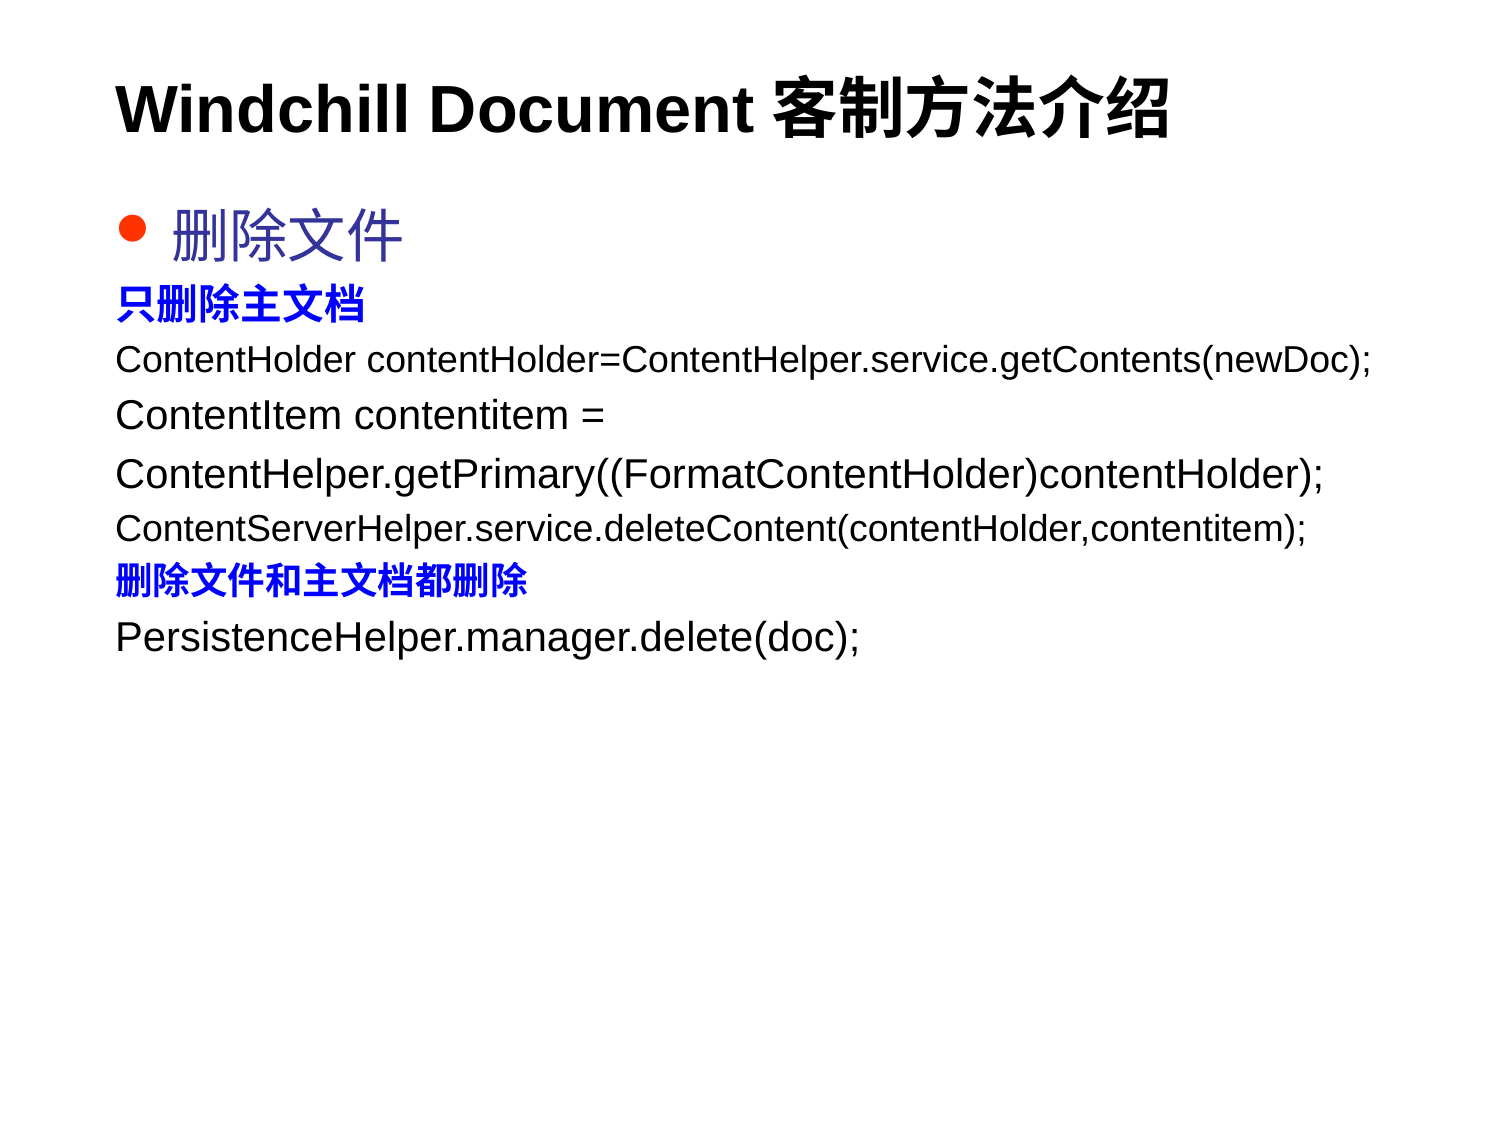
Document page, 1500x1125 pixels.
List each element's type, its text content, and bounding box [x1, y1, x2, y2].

list 删除文件 只删除主文档 ContentHolder contentHolder=ContentHelper.service.getContents(newDoc); ContentItem contentitem = ContentHelper.getPrimary((FormatContentHolder)contentHolder); ContentServerHelper.service.deleteContent(contentHolder,contentitem); 删除文件和主文档都删除 PersistenceHelper.manager.delete(doc); [100, 191, 1403, 963]
title Windchill Document客制方法介绍 [100, 52, 1395, 154]
